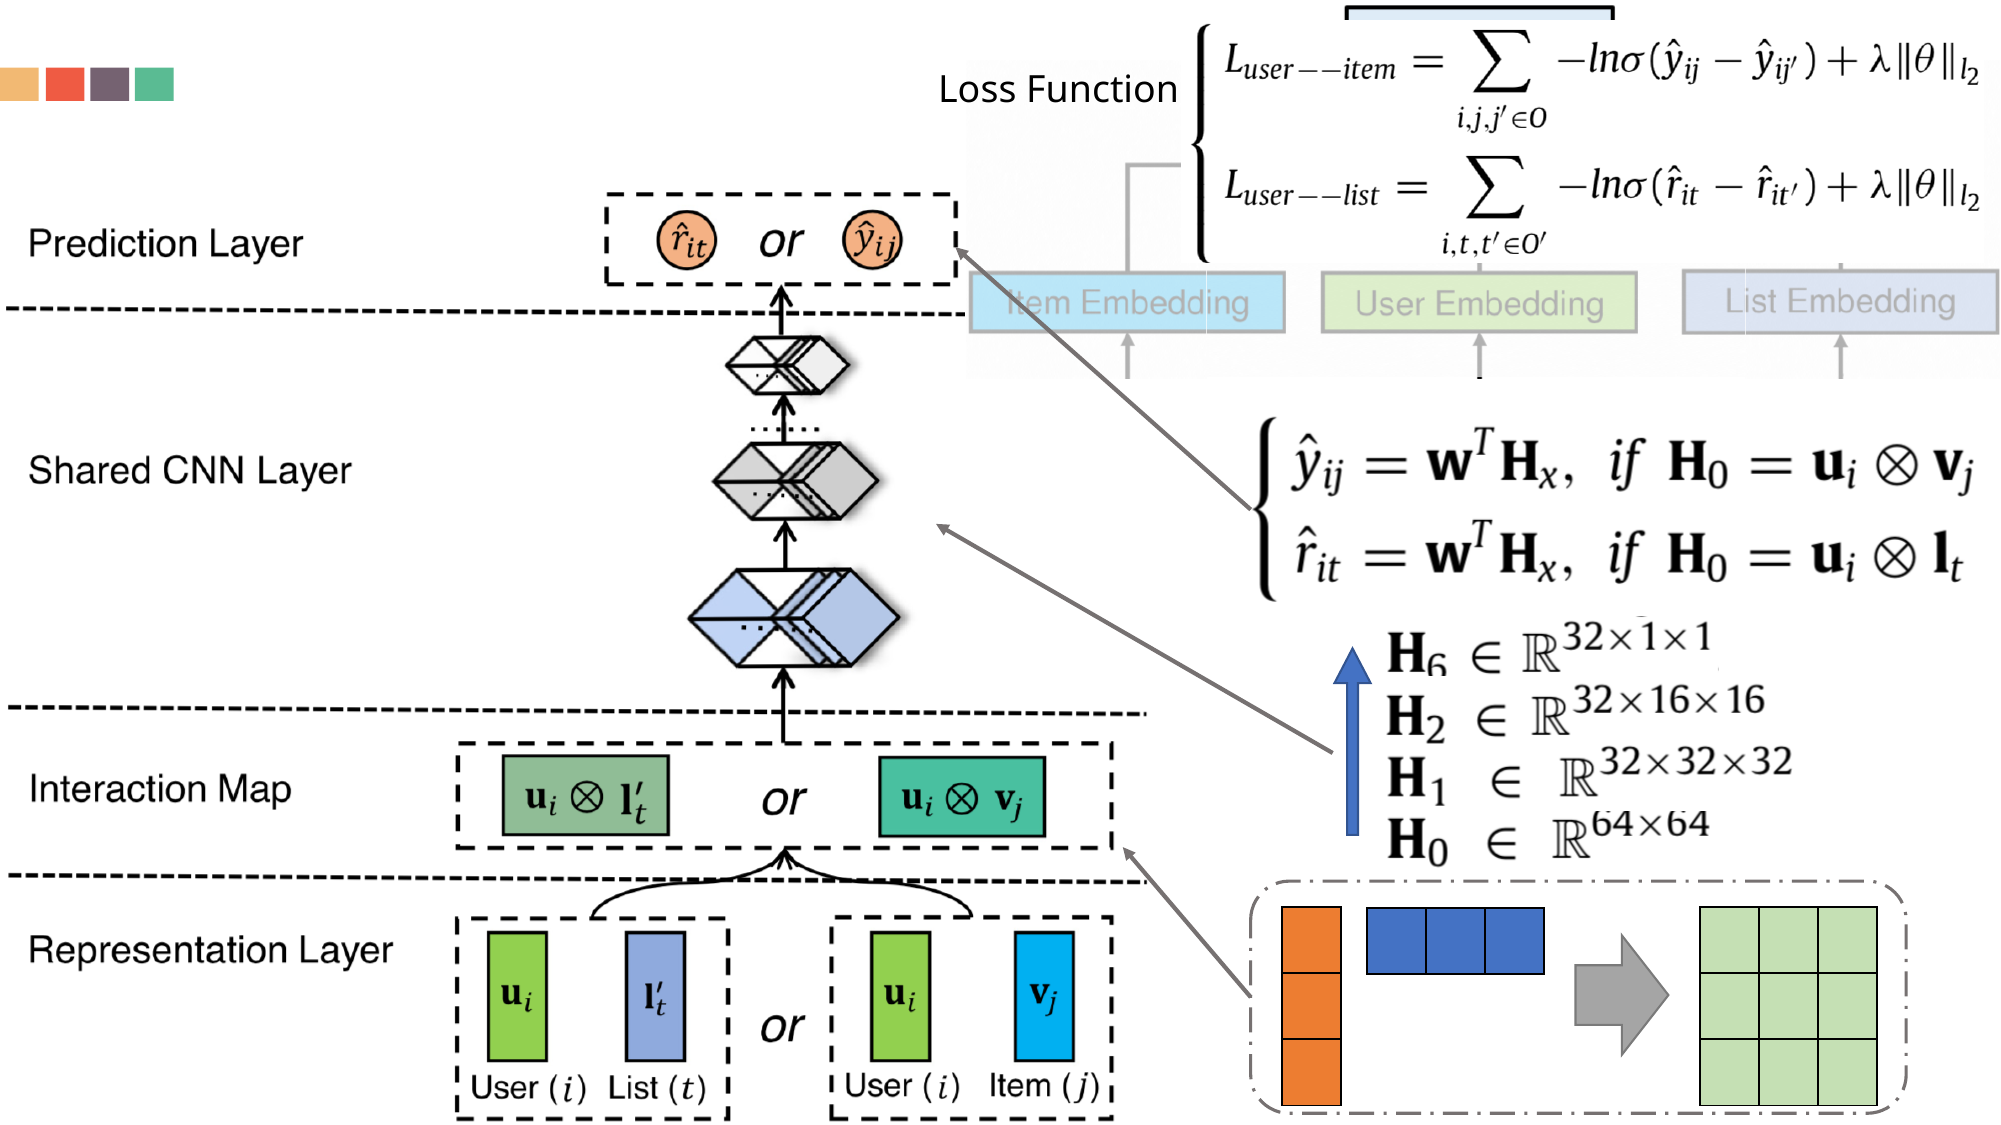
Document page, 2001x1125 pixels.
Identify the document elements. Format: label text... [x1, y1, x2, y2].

picture [1250, 415, 1976, 604]
picture [1180, 20, 1984, 263]
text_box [1334, 616, 1798, 875]
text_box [965, 0, 2000, 379]
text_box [936, 523, 1333, 753]
text_box Loss Function [922, 57, 965, 118]
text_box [1122, 847, 1251, 998]
picture [6, 189, 1148, 1125]
text_box [1249, 880, 1908, 1115]
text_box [955, 247, 1251, 510]
